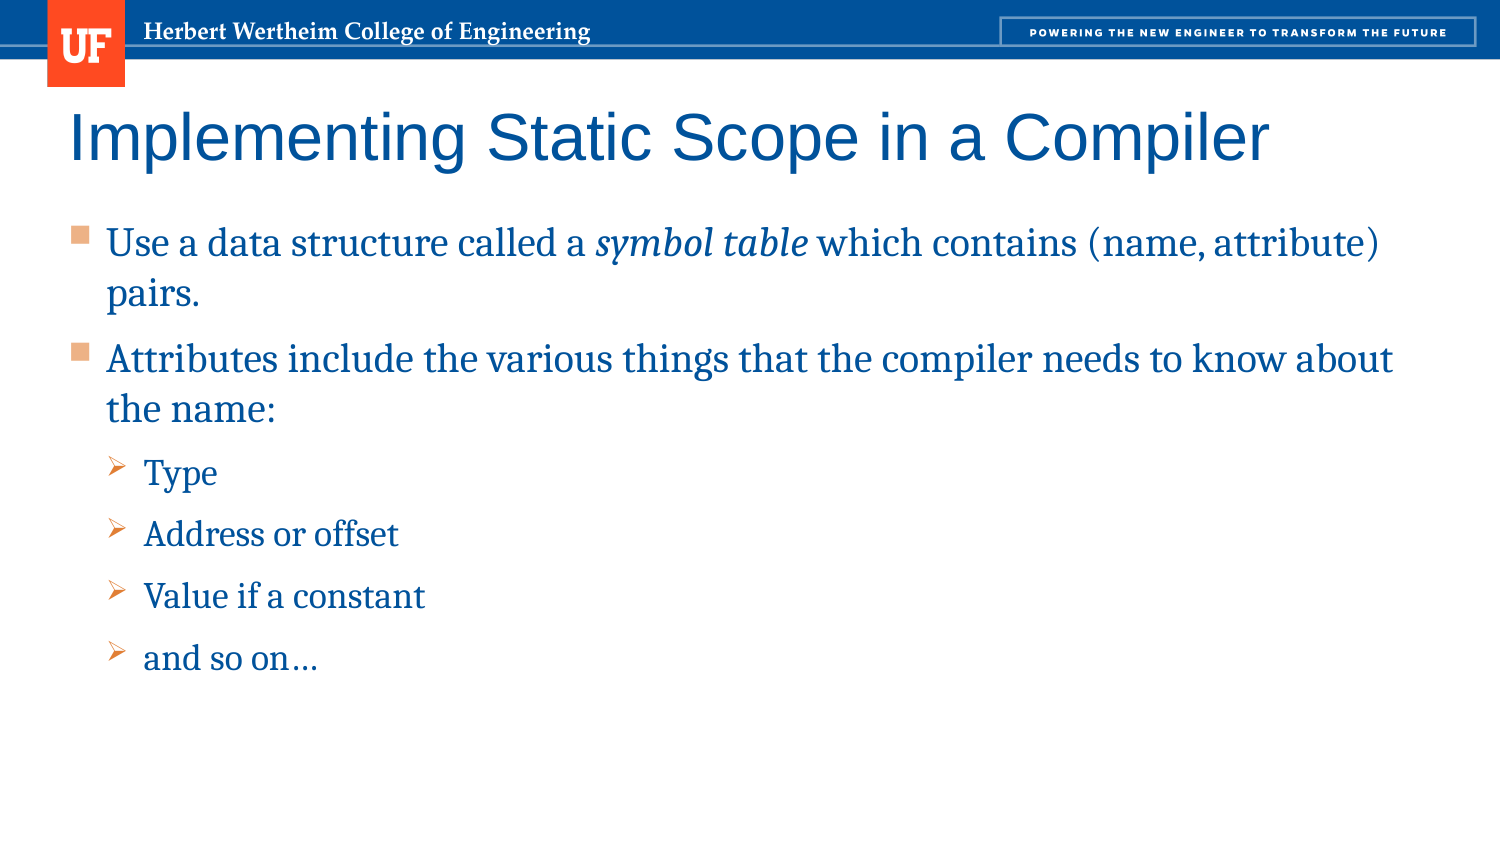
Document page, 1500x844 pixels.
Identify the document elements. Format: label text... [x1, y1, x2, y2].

list Use a data structure called a symbol table which contains (name, attribute) pairs. Attributes include the various things that the compiler needs to know about the name: Type Address or offset Value if a constant and so on… [53, 206, 1447, 786]
title Implementing Static Scope in a Compiler [53, 86, 1414, 206]
picture [0, 0, 1500, 87]
